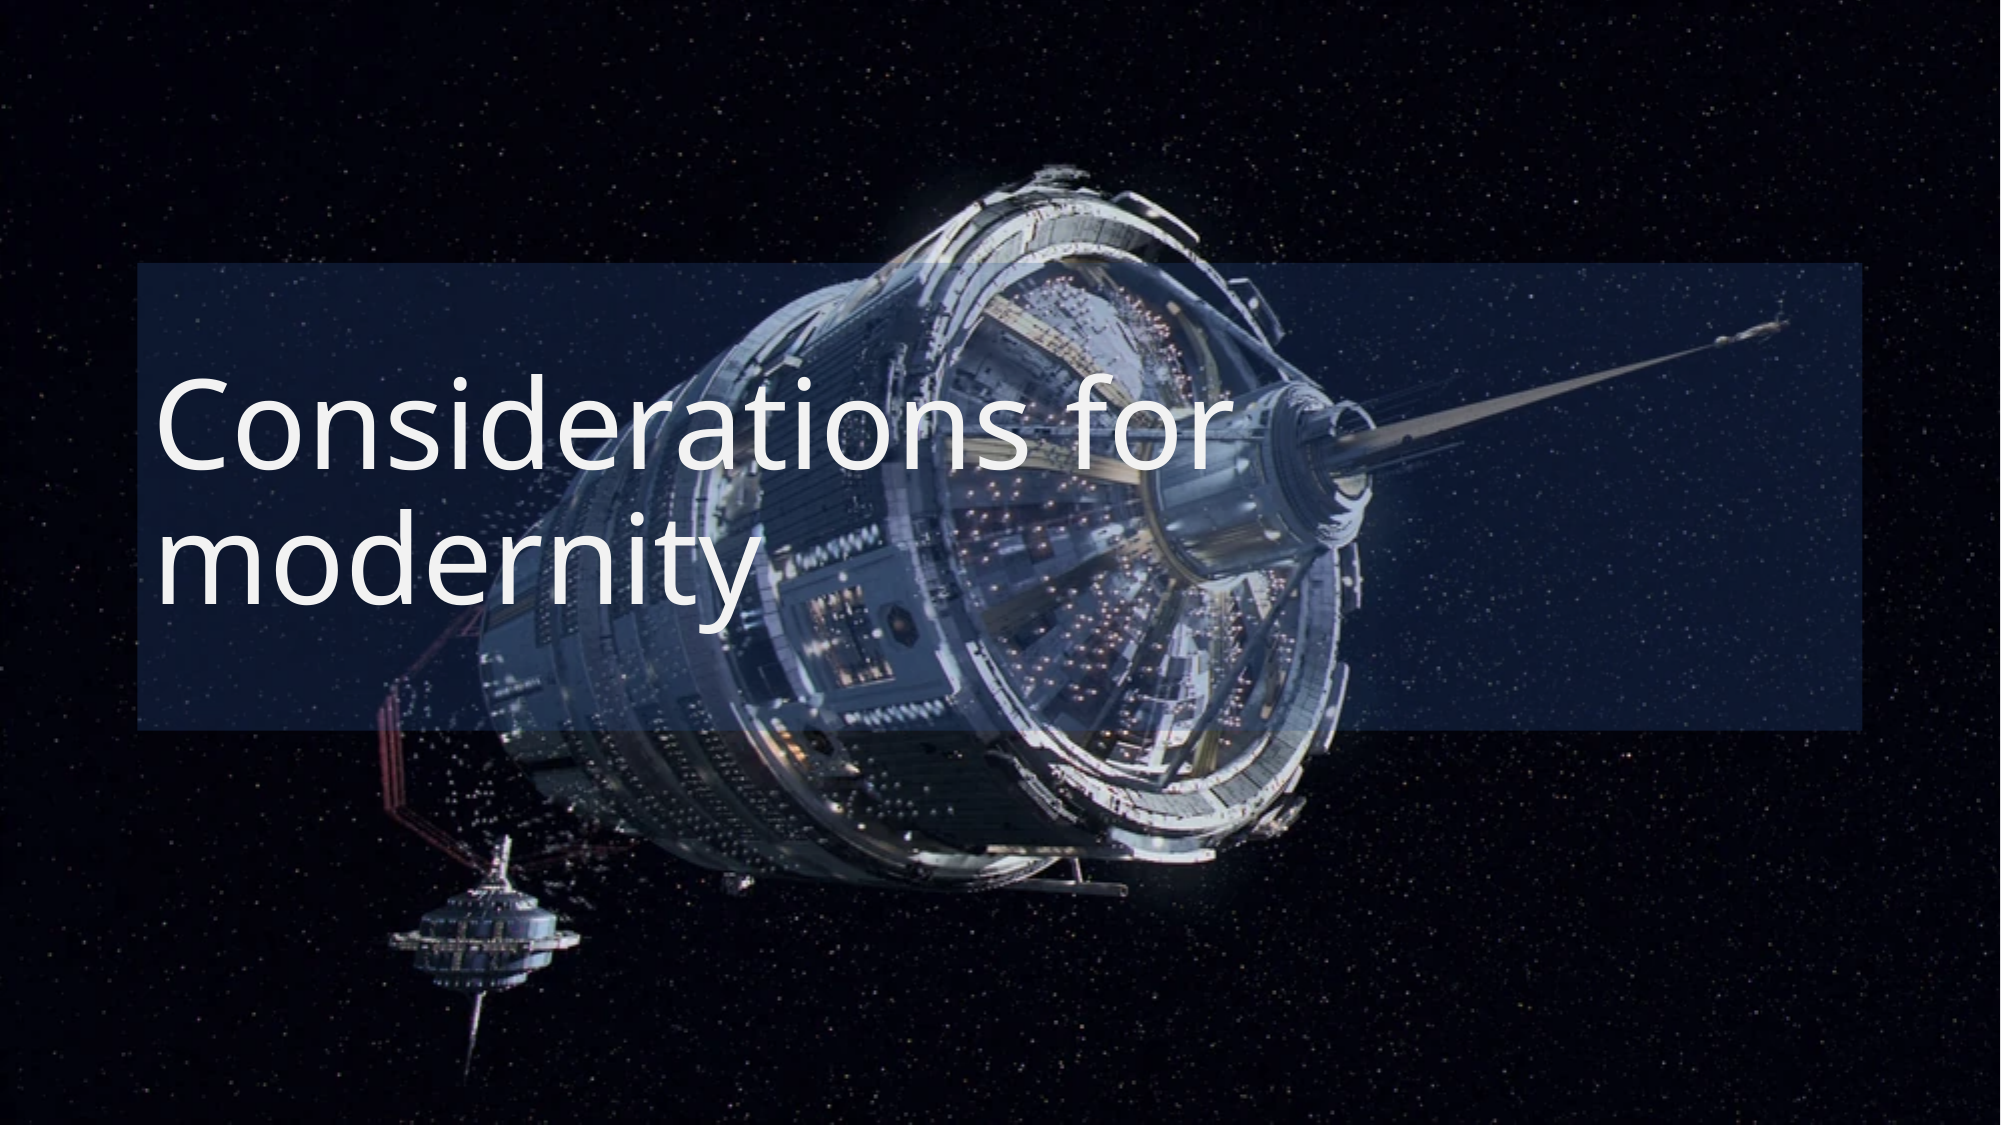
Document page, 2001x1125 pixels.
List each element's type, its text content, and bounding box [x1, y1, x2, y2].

title Considerations for modernity [137, 262, 1863, 731]
picture [0, 0, 2001, 1125]
